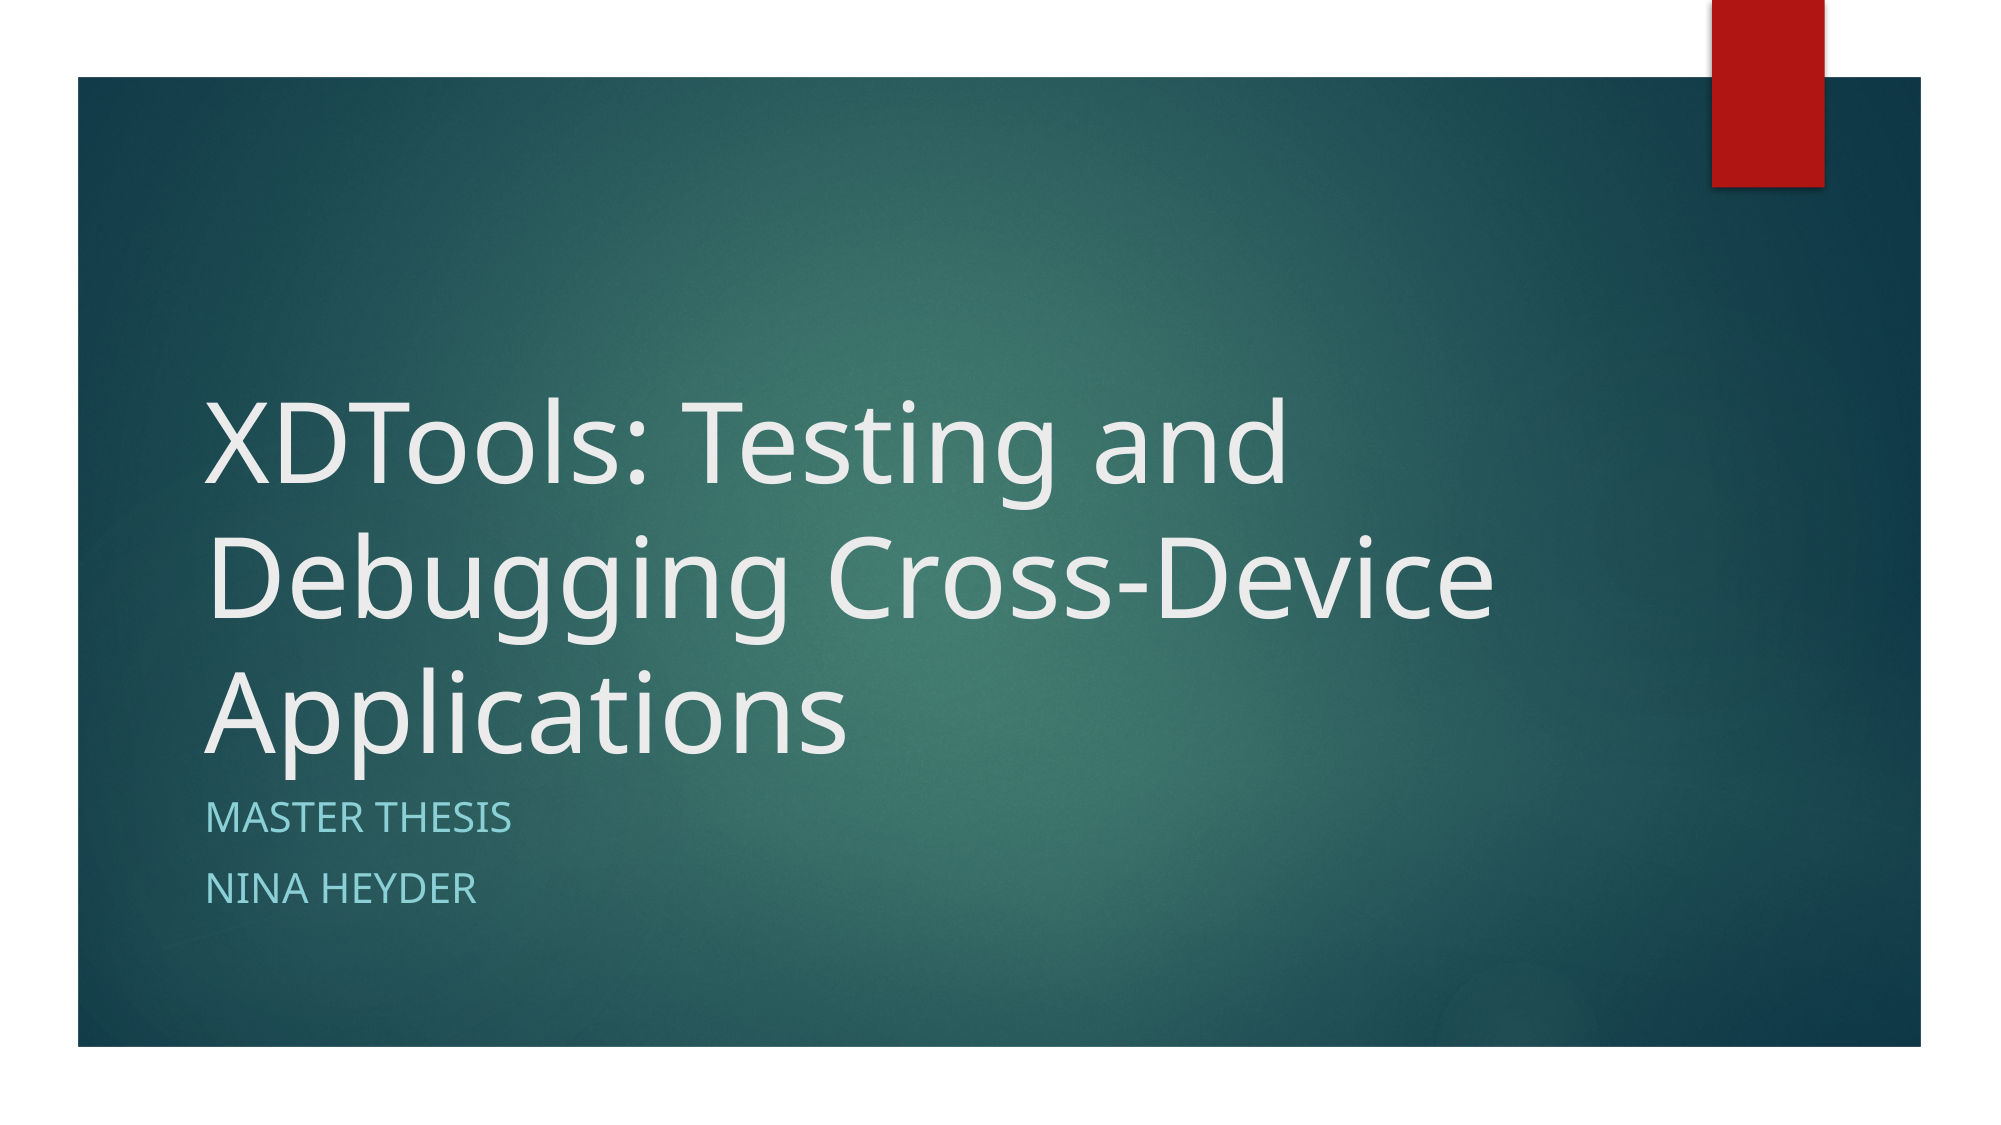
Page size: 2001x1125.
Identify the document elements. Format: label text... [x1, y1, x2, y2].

subtitle Master Thesis Nina Heyder [189, 783, 1638, 925]
title XDTools: Testing and Debugging Cross-Device Applications [189, 344, 1638, 783]
